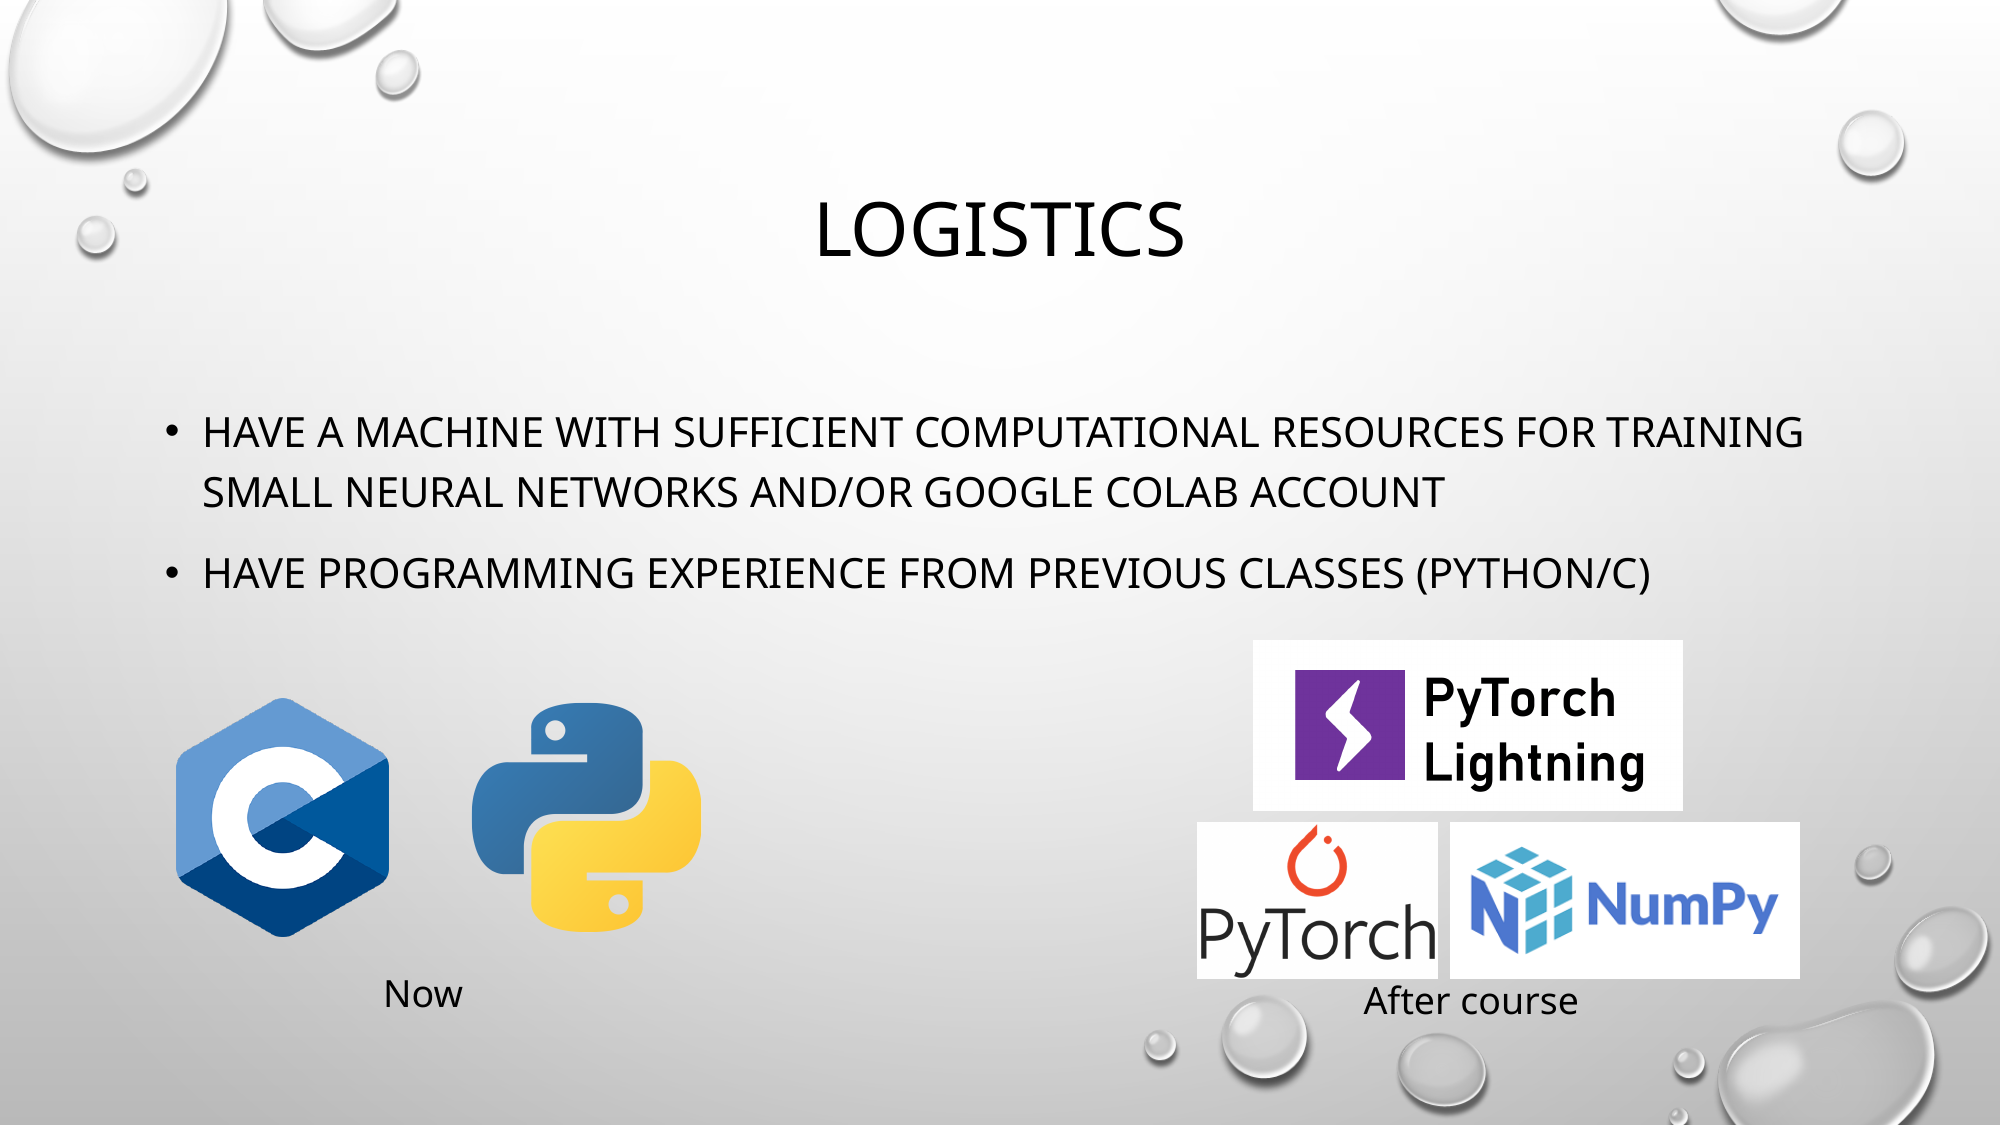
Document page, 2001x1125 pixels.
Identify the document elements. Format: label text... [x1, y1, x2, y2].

text_box Now [368, 962, 699, 1023]
title Logistics [149, 101, 1851, 364]
text_box After course [1348, 978, 1632, 1030]
list Have a machine with sufficient computational resources for training small neural networks and/or google colab account Have programming experience from previous classes (python/c) [149, 388, 1850, 950]
picture [0, 0, 2000, 1125]
